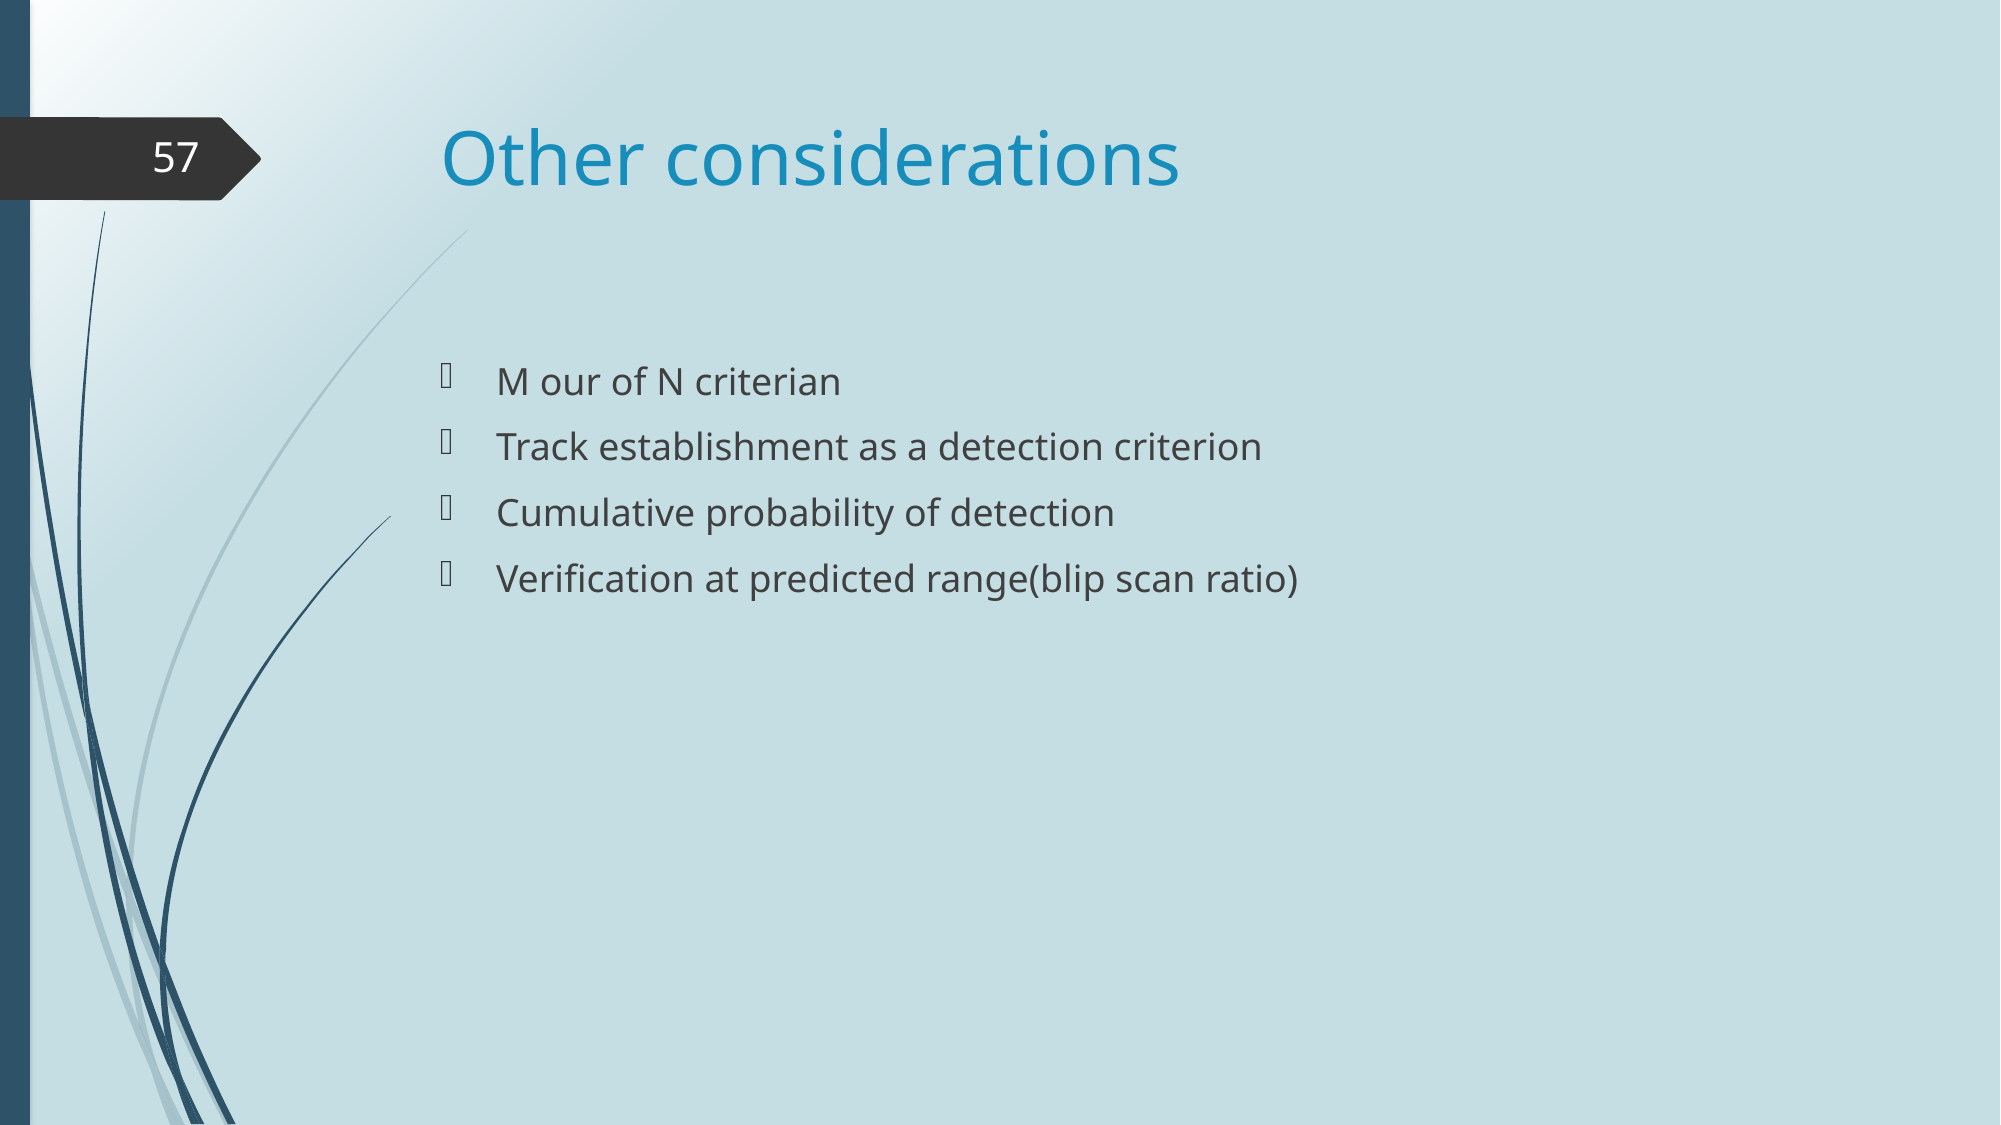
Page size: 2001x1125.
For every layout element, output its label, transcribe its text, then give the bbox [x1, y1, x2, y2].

slide_number 57 [87, 129, 216, 190]
list M our of N criterian Track establishment as a detection criterion Cumulative probability of detection Verification at predicted range(blip scan ratio) [424, 350, 1888, 970]
title Other considerations [425, 102, 1888, 313]
